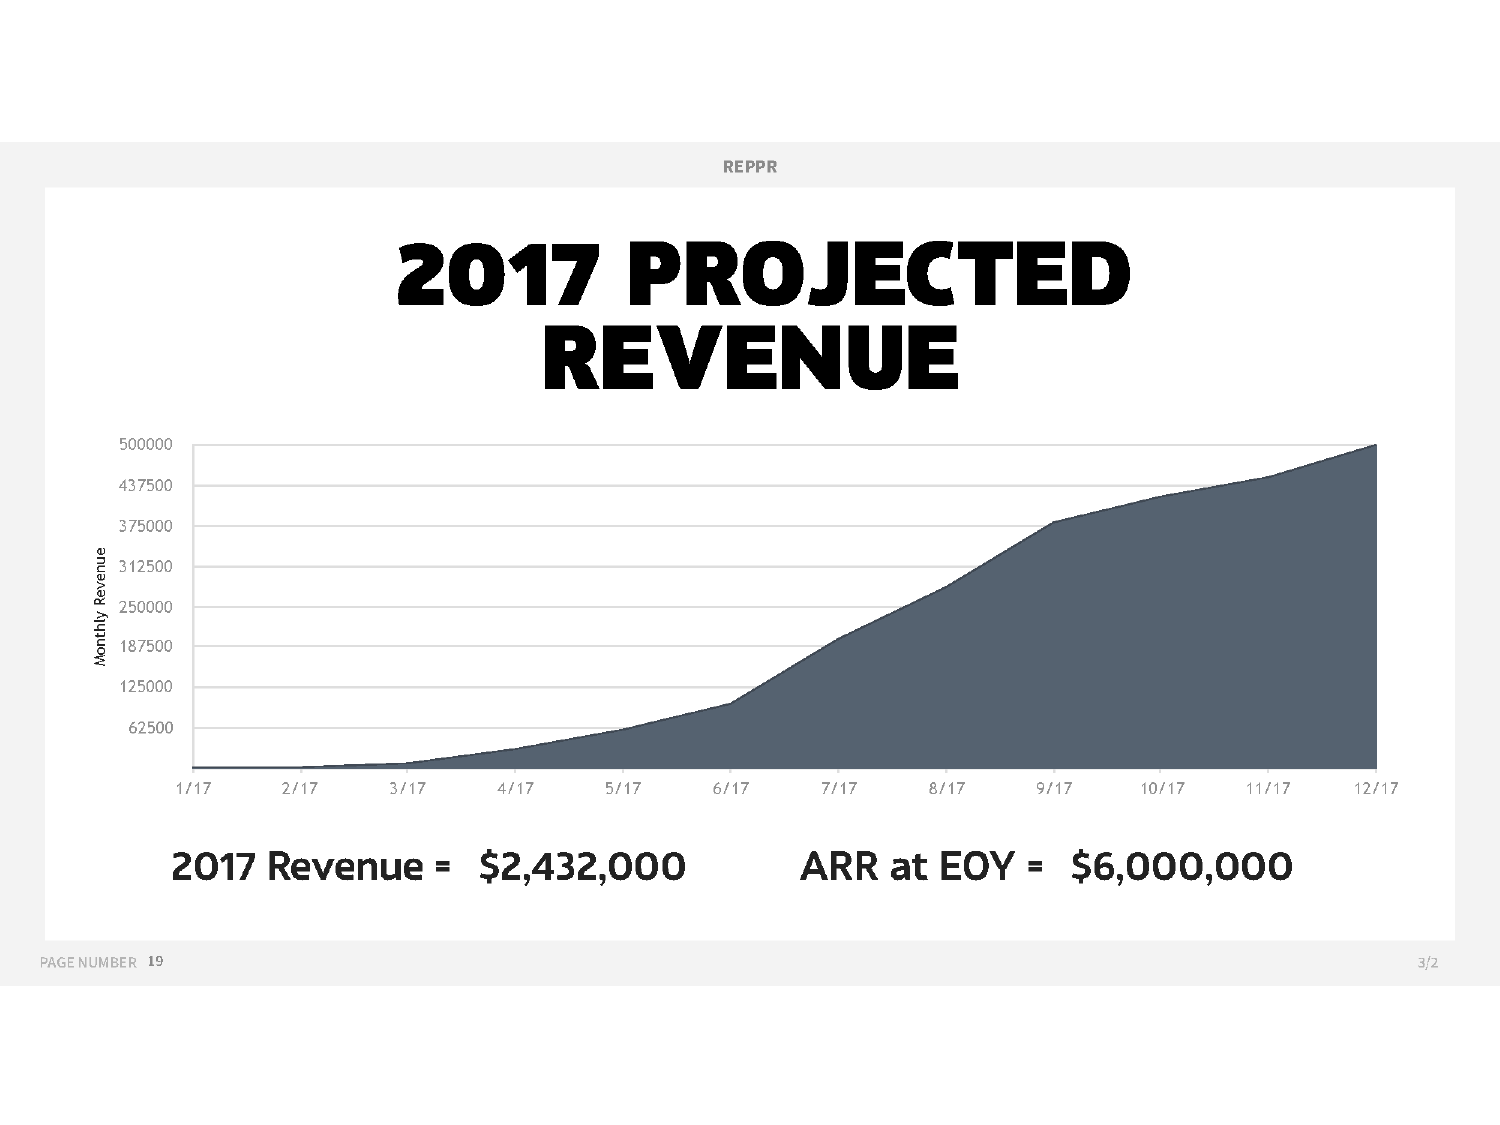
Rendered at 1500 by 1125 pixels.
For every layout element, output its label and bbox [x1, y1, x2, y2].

picture [0, 141, 1500, 987]
